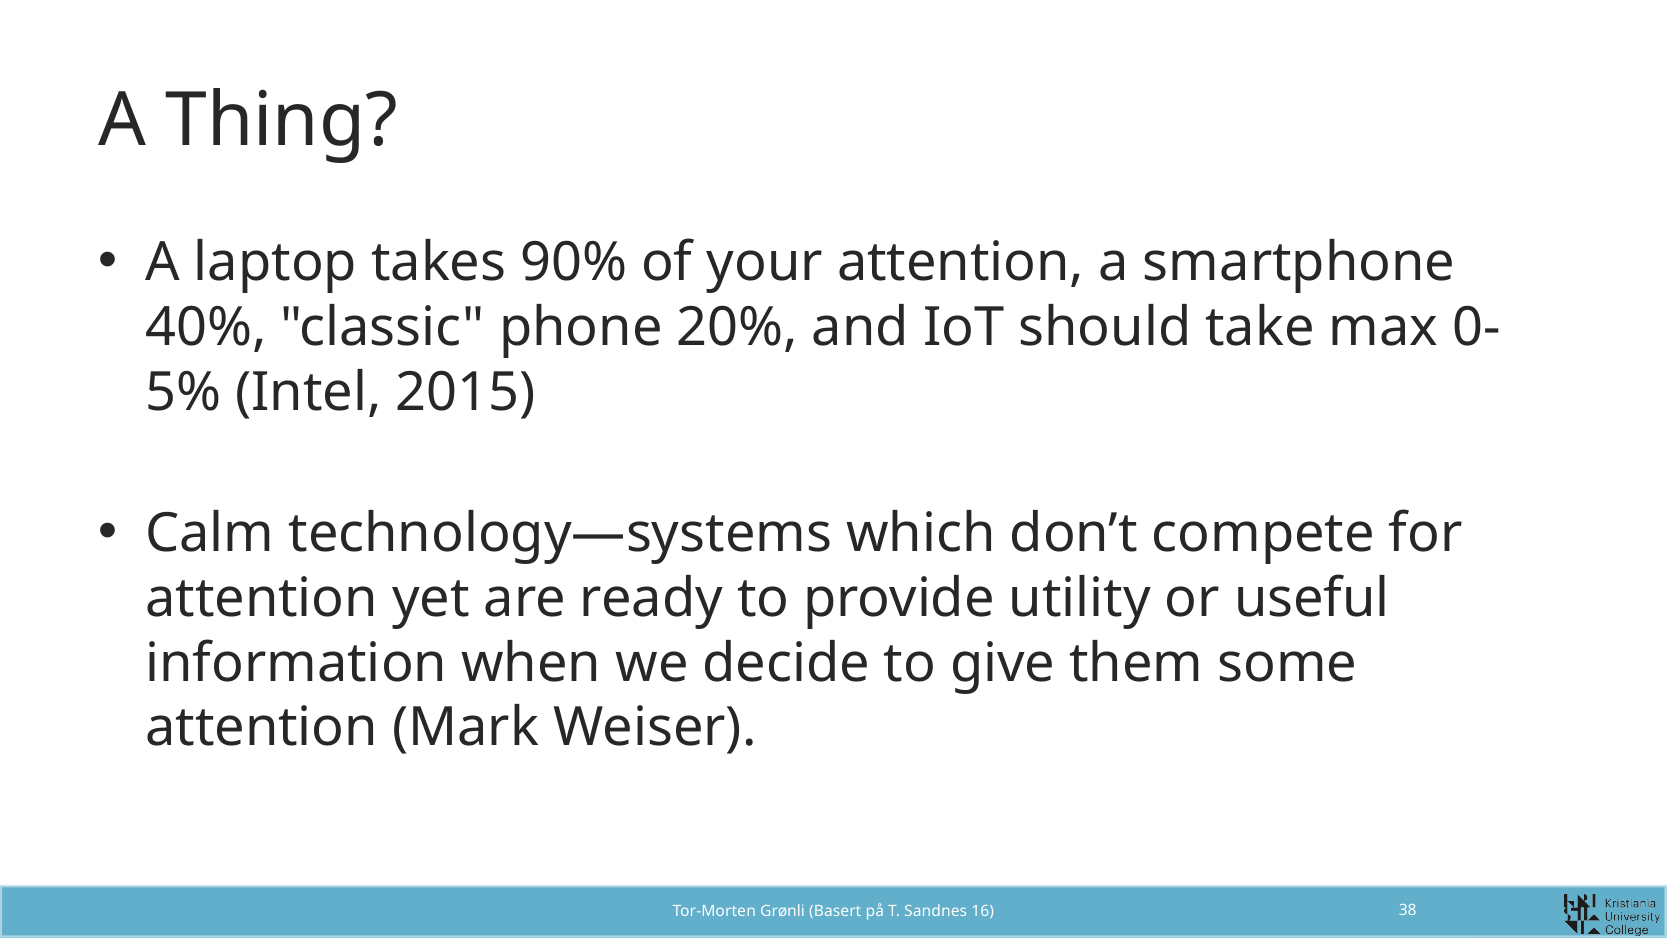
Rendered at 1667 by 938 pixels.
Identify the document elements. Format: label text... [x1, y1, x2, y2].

title A Thing? [83, 37, 1584, 194]
picture [1564, 894, 1660, 936]
slide_number 38 [1148, 885, 1432, 936]
list A laptop takes 90% of your attention, a smartphone 40%, "classic" phone 20%, and IoT should take max 0-5% (Intel, 2015) Calm technology—systems which don’t compete for attention yet are ready to provide utility or useful information when we decide to give them some attention (Mark Weiser). [83, 218, 1584, 838]
footer Tor-Morten Grønli (Basert på T. Sandnes 16) [583, 885, 1083, 936]
